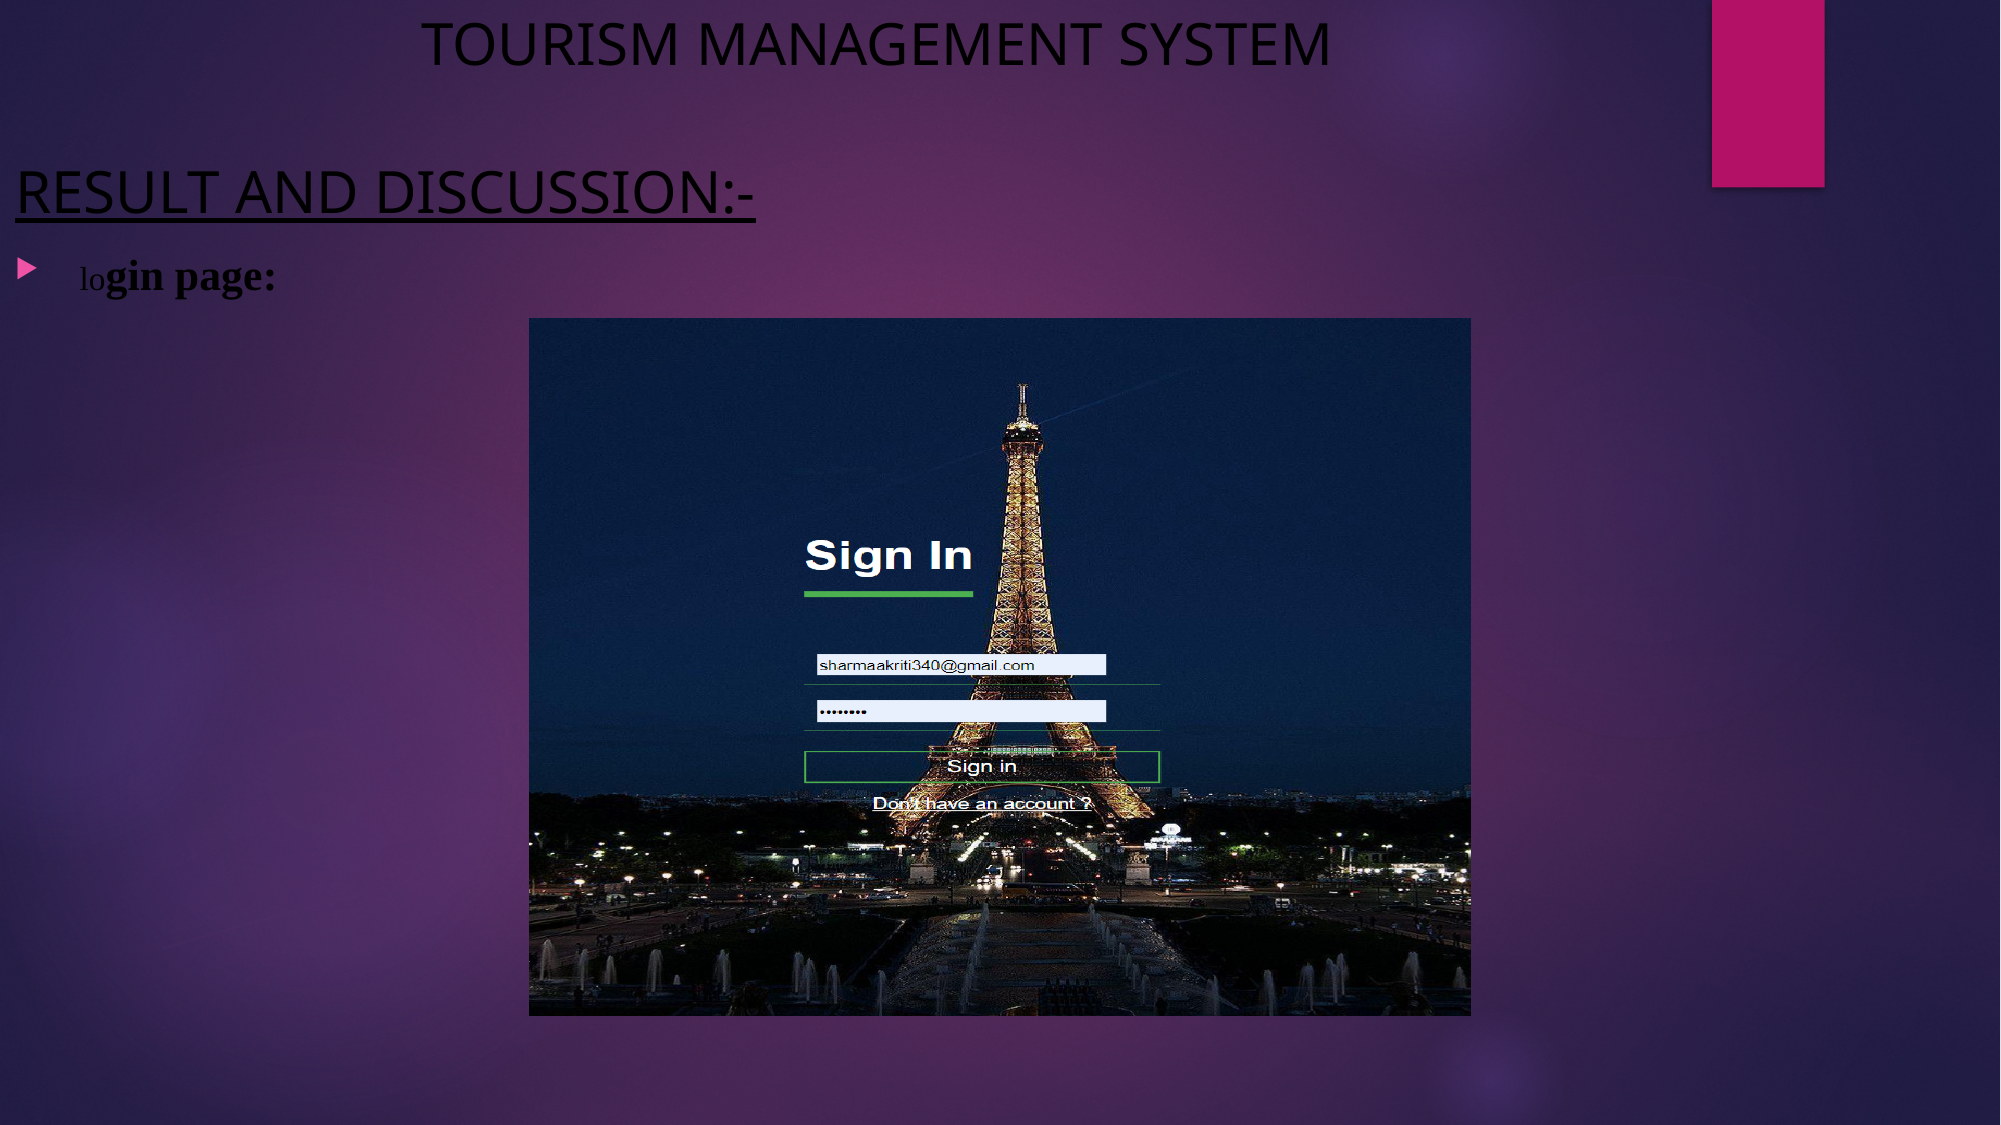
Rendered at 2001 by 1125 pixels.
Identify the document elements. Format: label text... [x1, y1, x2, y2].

title TOURISM MANAGEMENT SYSTEM [106, 0, 1649, 148]
list RESULT AND DISCUSSION:- login page: [0, 148, 2000, 1125]
picture [529, 318, 1471, 1016]
